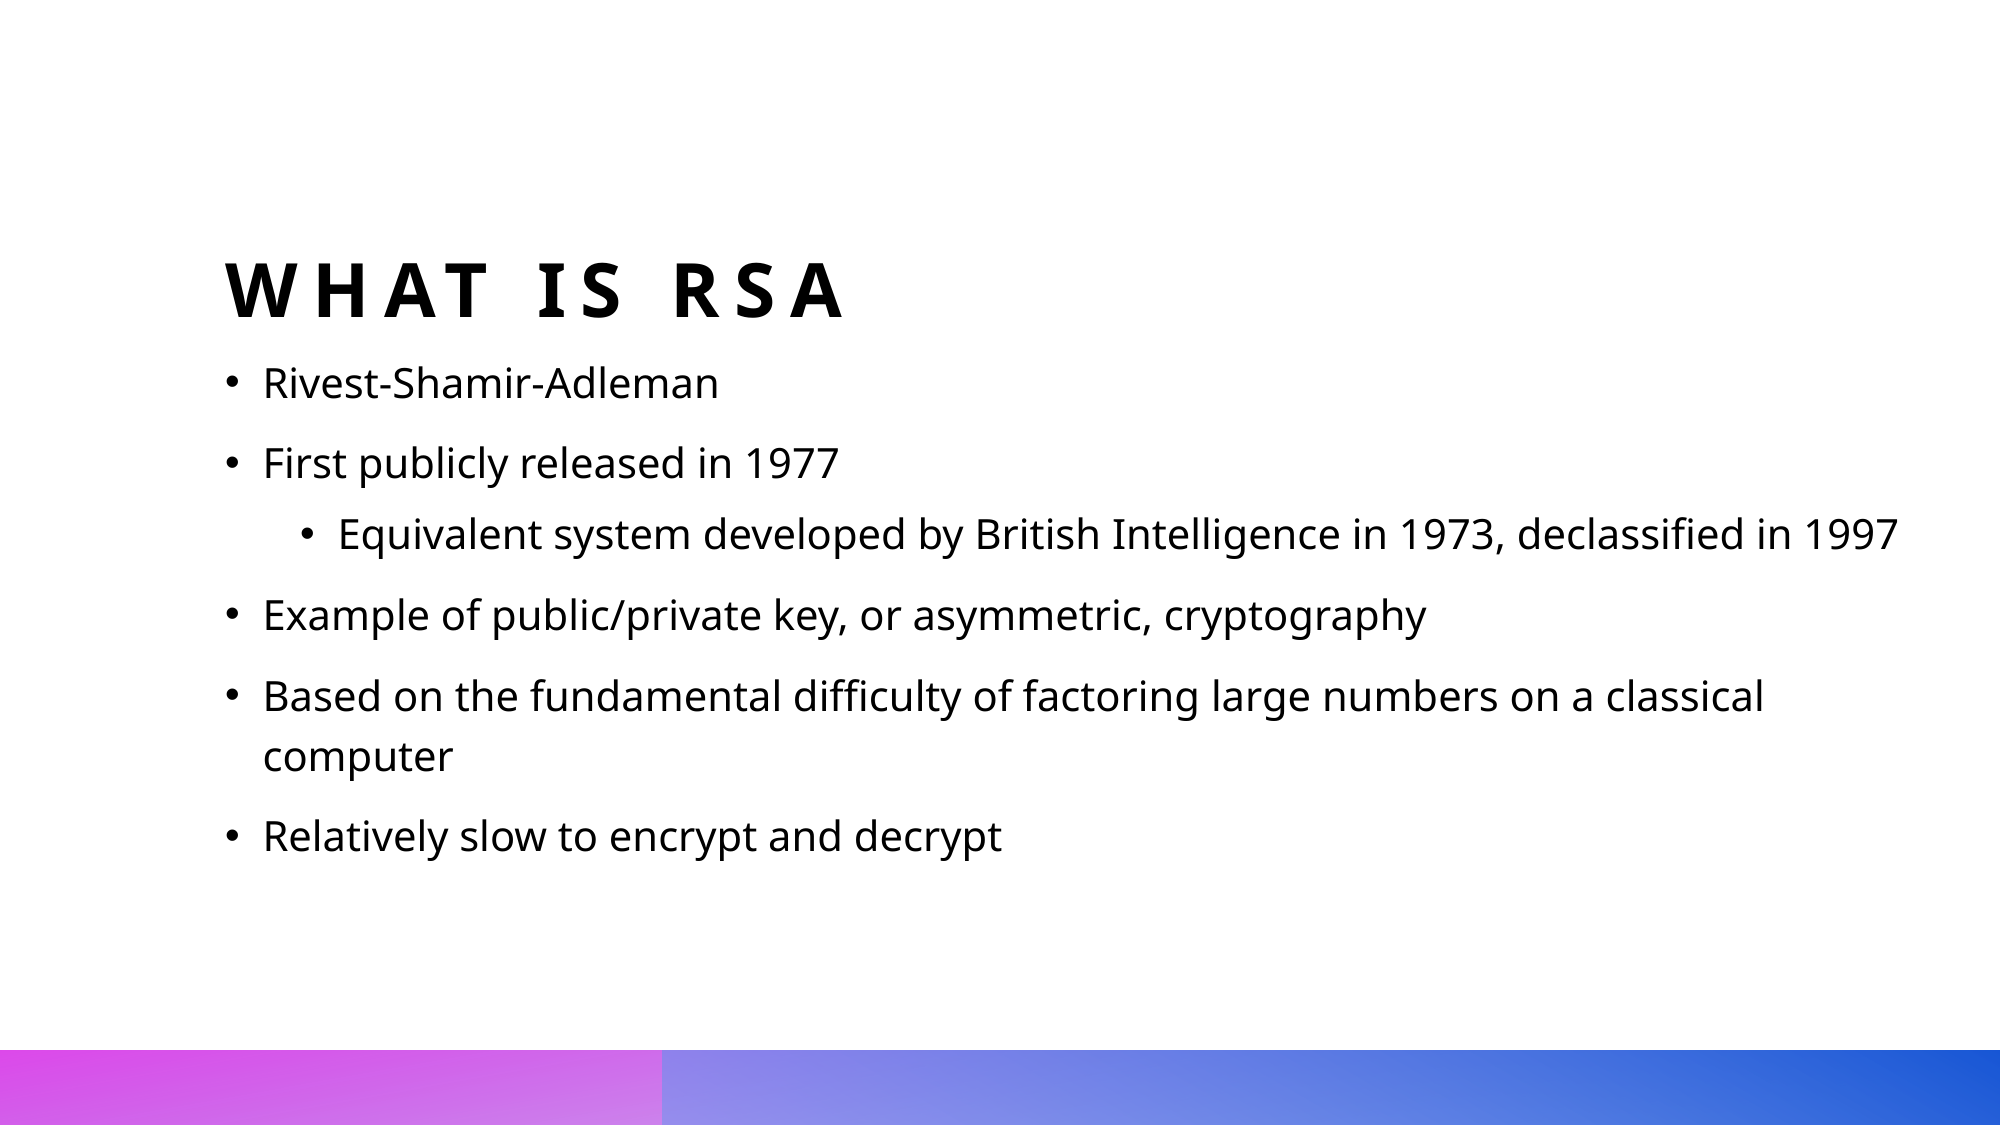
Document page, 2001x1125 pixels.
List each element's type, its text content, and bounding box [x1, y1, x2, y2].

title What is rsa [225, 130, 1905, 333]
list Rivest-Shamir-Adleman First publicly released in 1977 Equivalent system developed by British Intelligence in 1973, declassified in 1997 Example of public/private key, or asymmetric, cryptography Based on the fundamental difficulty of factoring large numbers on a classical computer Relatively slow to encrypt and decrypt [225, 346, 1905, 996]
